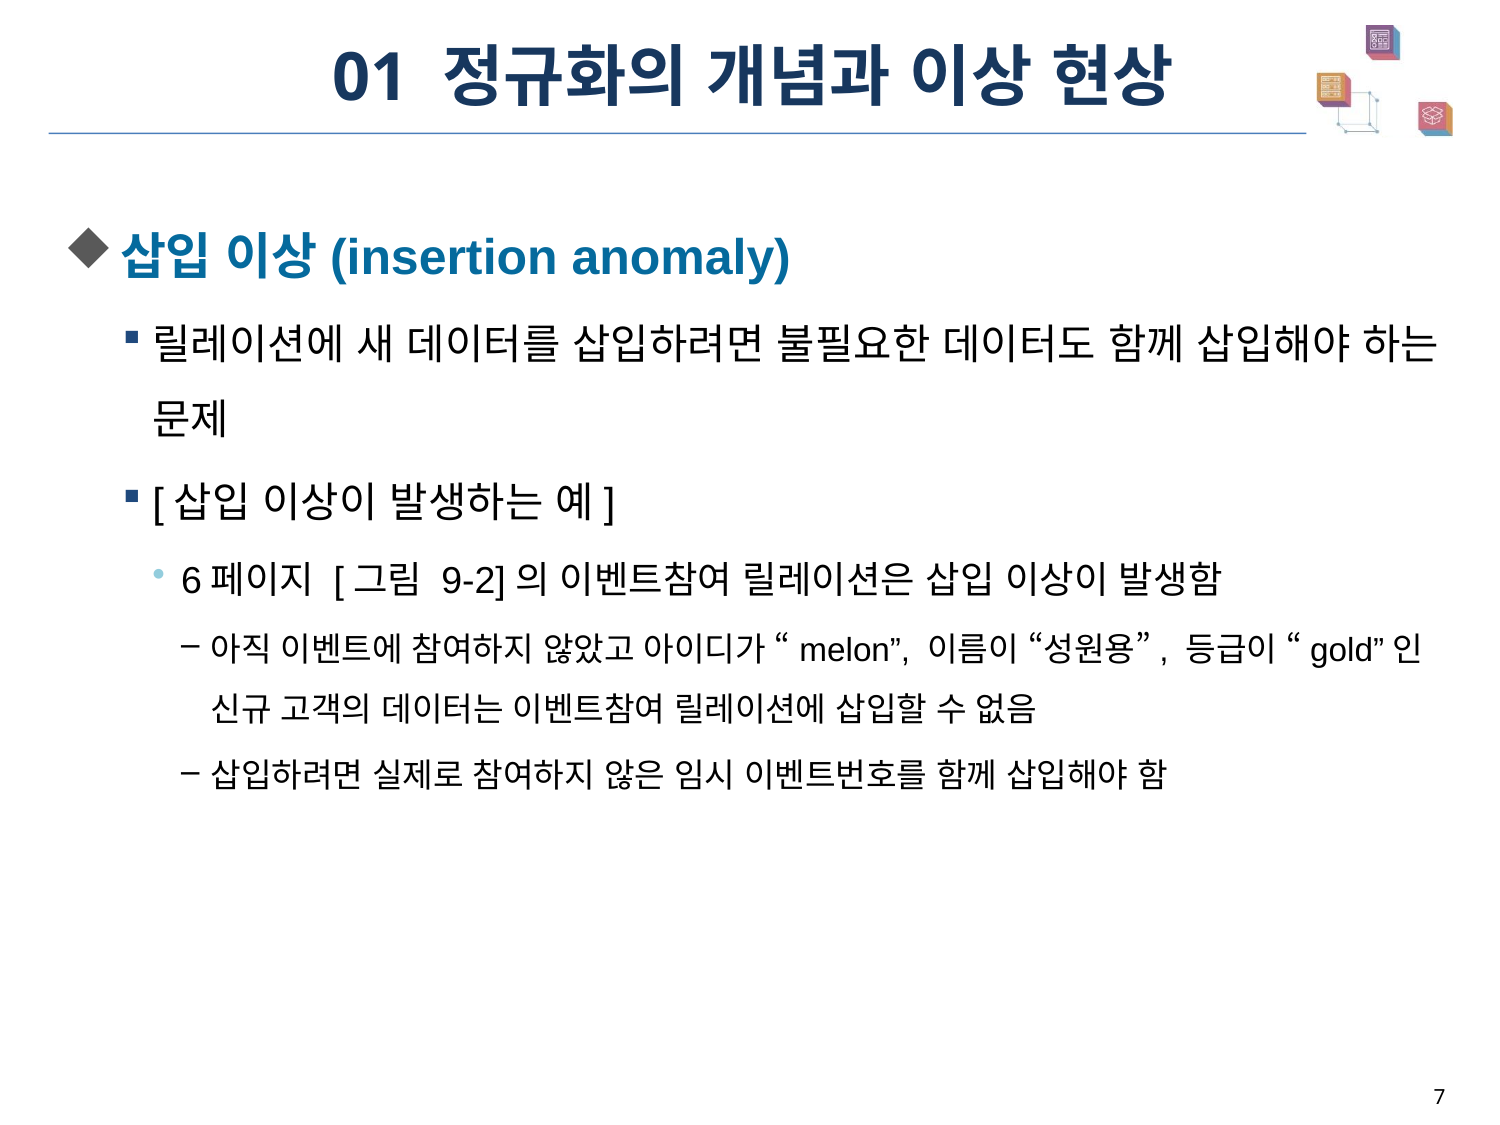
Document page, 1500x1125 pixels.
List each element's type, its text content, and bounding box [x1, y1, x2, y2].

list 삽입 이상(insertion anomaly) 릴레이션에 새 데이터를 삽입하려면 불필요한 데이터도 함께 삽입해야 하는 문제 [삽입 이상이 발생하는 예] 6페이지 [그림 9-2]의 이벤트참여 릴레이션은 삽입 이상이 발생함 아직 이벤트에 참여하지 않았고 아이디가 “melon”, 이름이 “성원용”, 등급이 “gold”인 신규 고객의 데이터는 이벤트참여 릴레이션에 삽입할 수 없음 삽입하려면 실제로 참여하지 않은 임시 이벤트번호를 함께 삽입해야 함 [48, 187, 1474, 1065]
title 01 정규화의 개념과 이상 현상 [48, 25, 1459, 123]
picture [1316, 123, 1453, 138]
